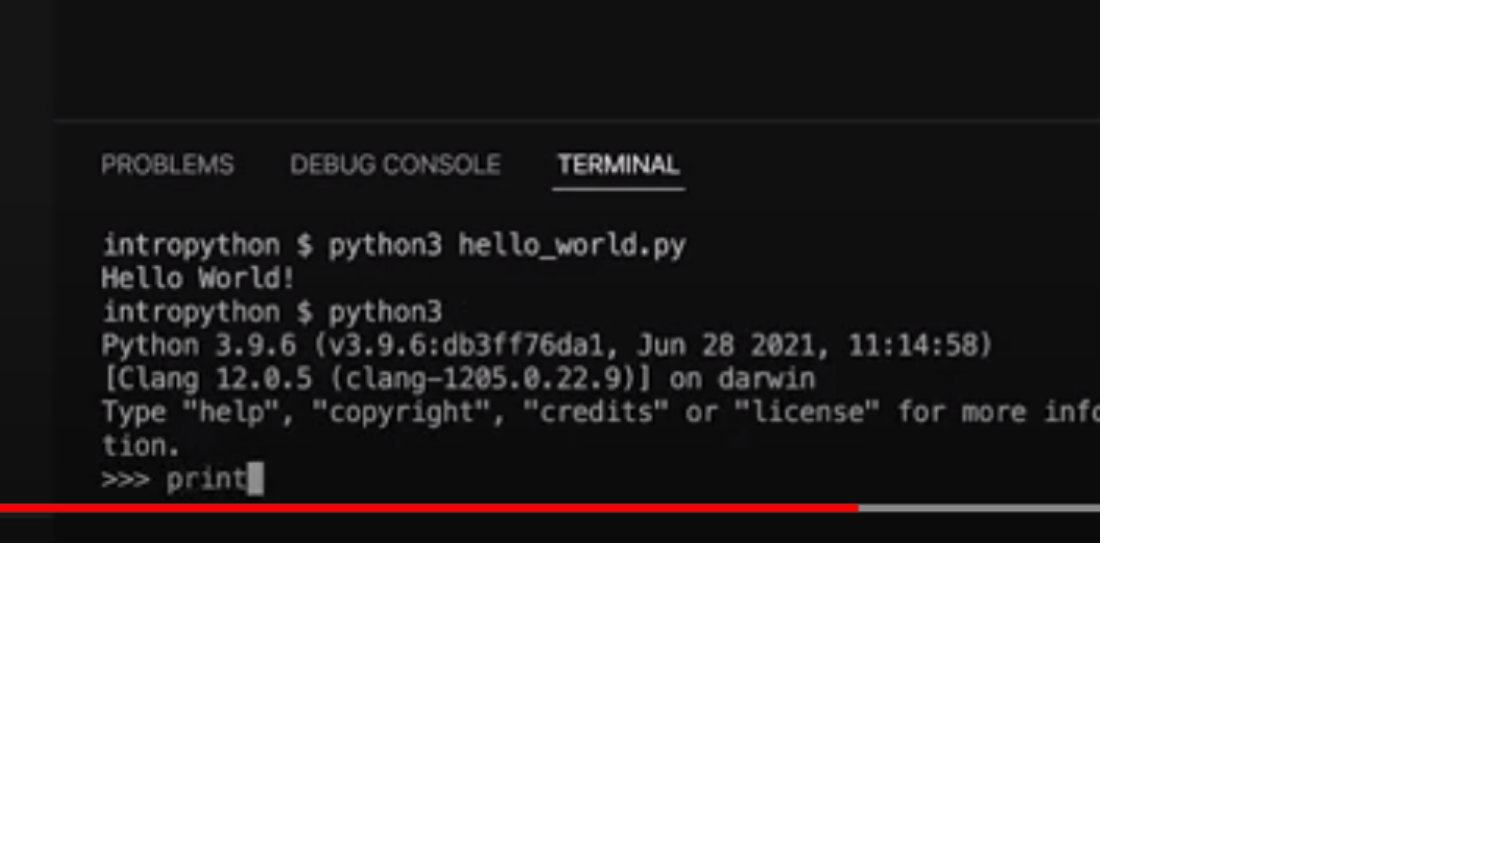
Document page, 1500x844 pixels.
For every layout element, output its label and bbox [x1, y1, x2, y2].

picture [0, 0, 1101, 543]
